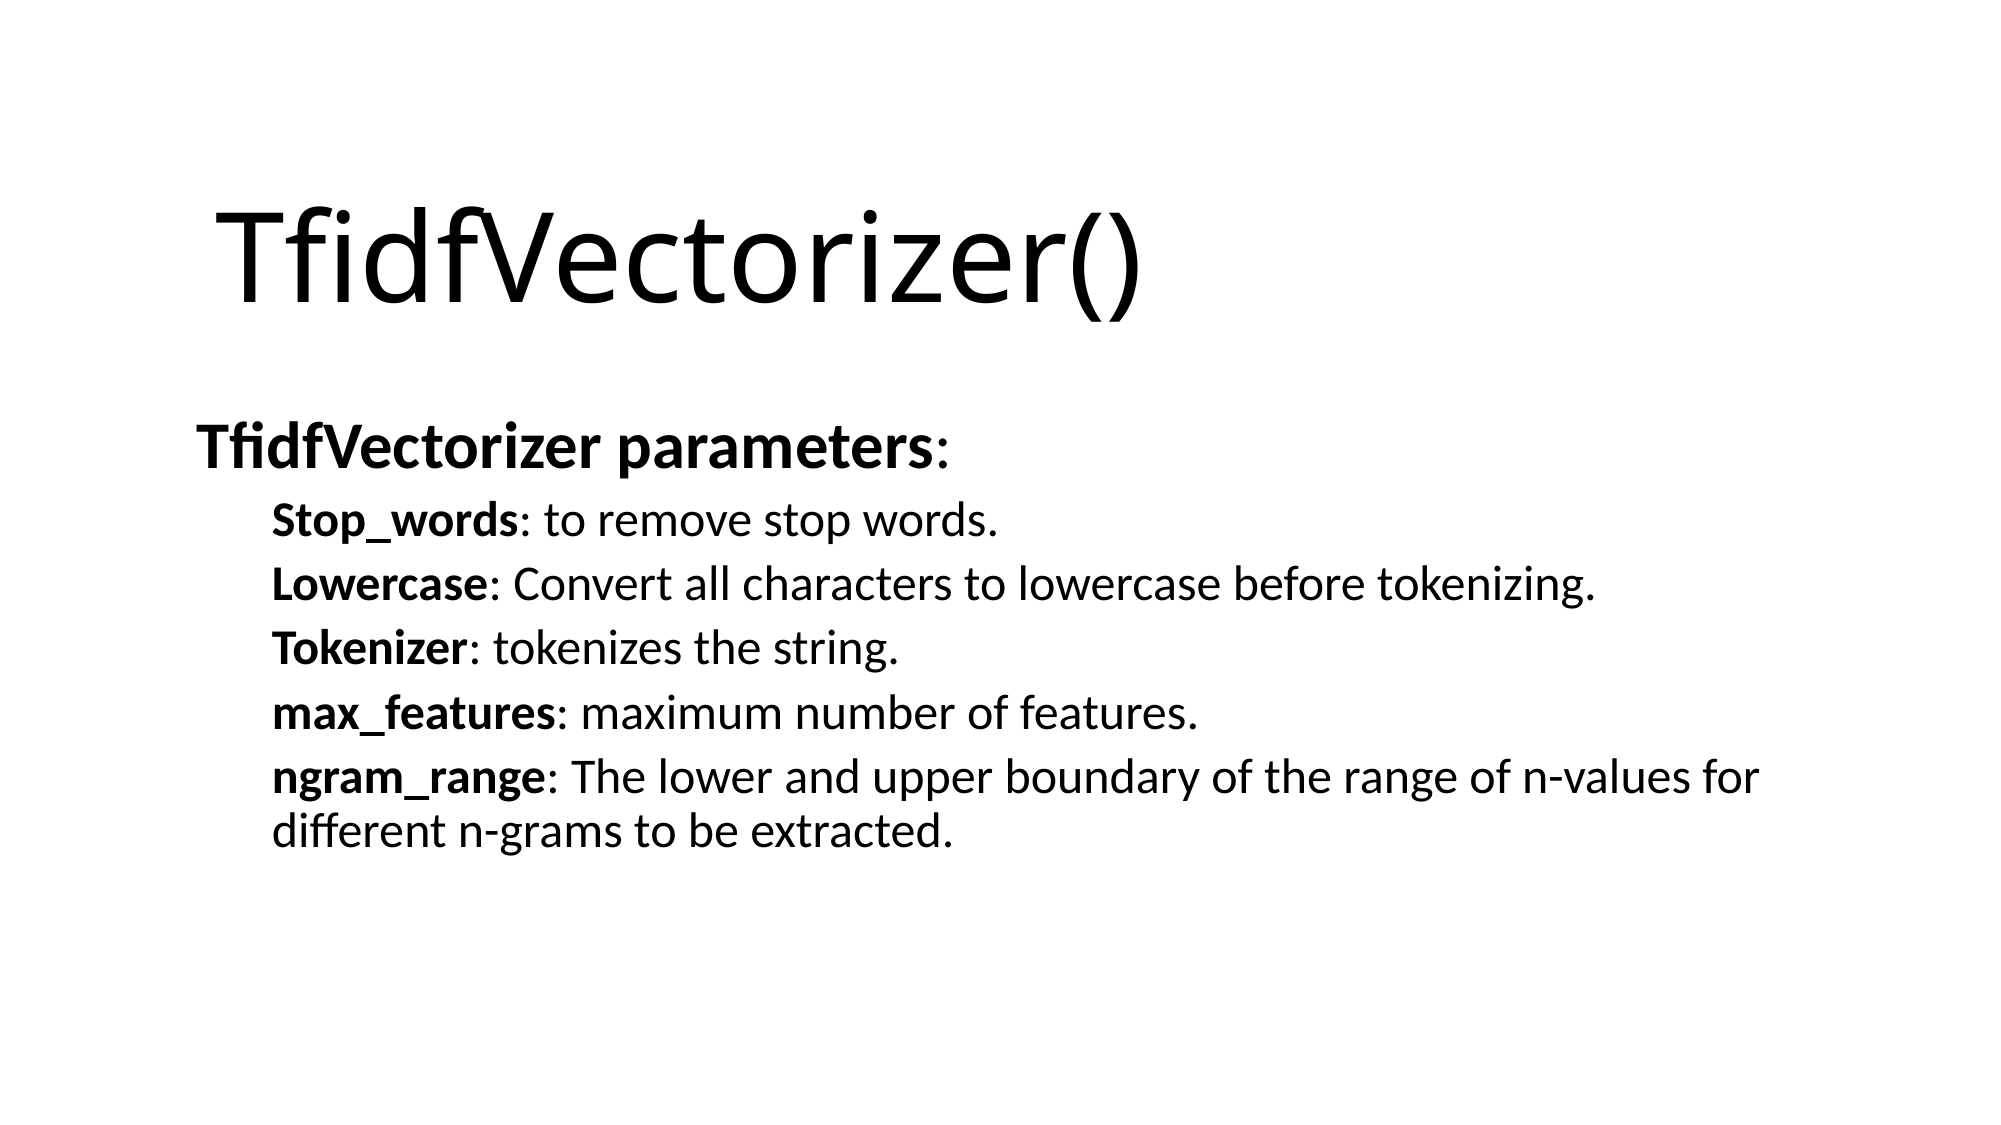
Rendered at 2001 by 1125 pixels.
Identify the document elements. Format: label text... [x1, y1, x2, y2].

title TfidfVectorizer() [200, 0, 1700, 338]
subtitle TfidfVectorizer parameters: Stop_words: to remove stop words. Lowercase: Convert all characters to lowercase before tokenizing. Tokenizer: tokenizes the string. max_features: maximum number of features. ngram_range: The lower and upper boundary of the range of n-values for different n-grams to be extracted. [181, 403, 1807, 1048]
